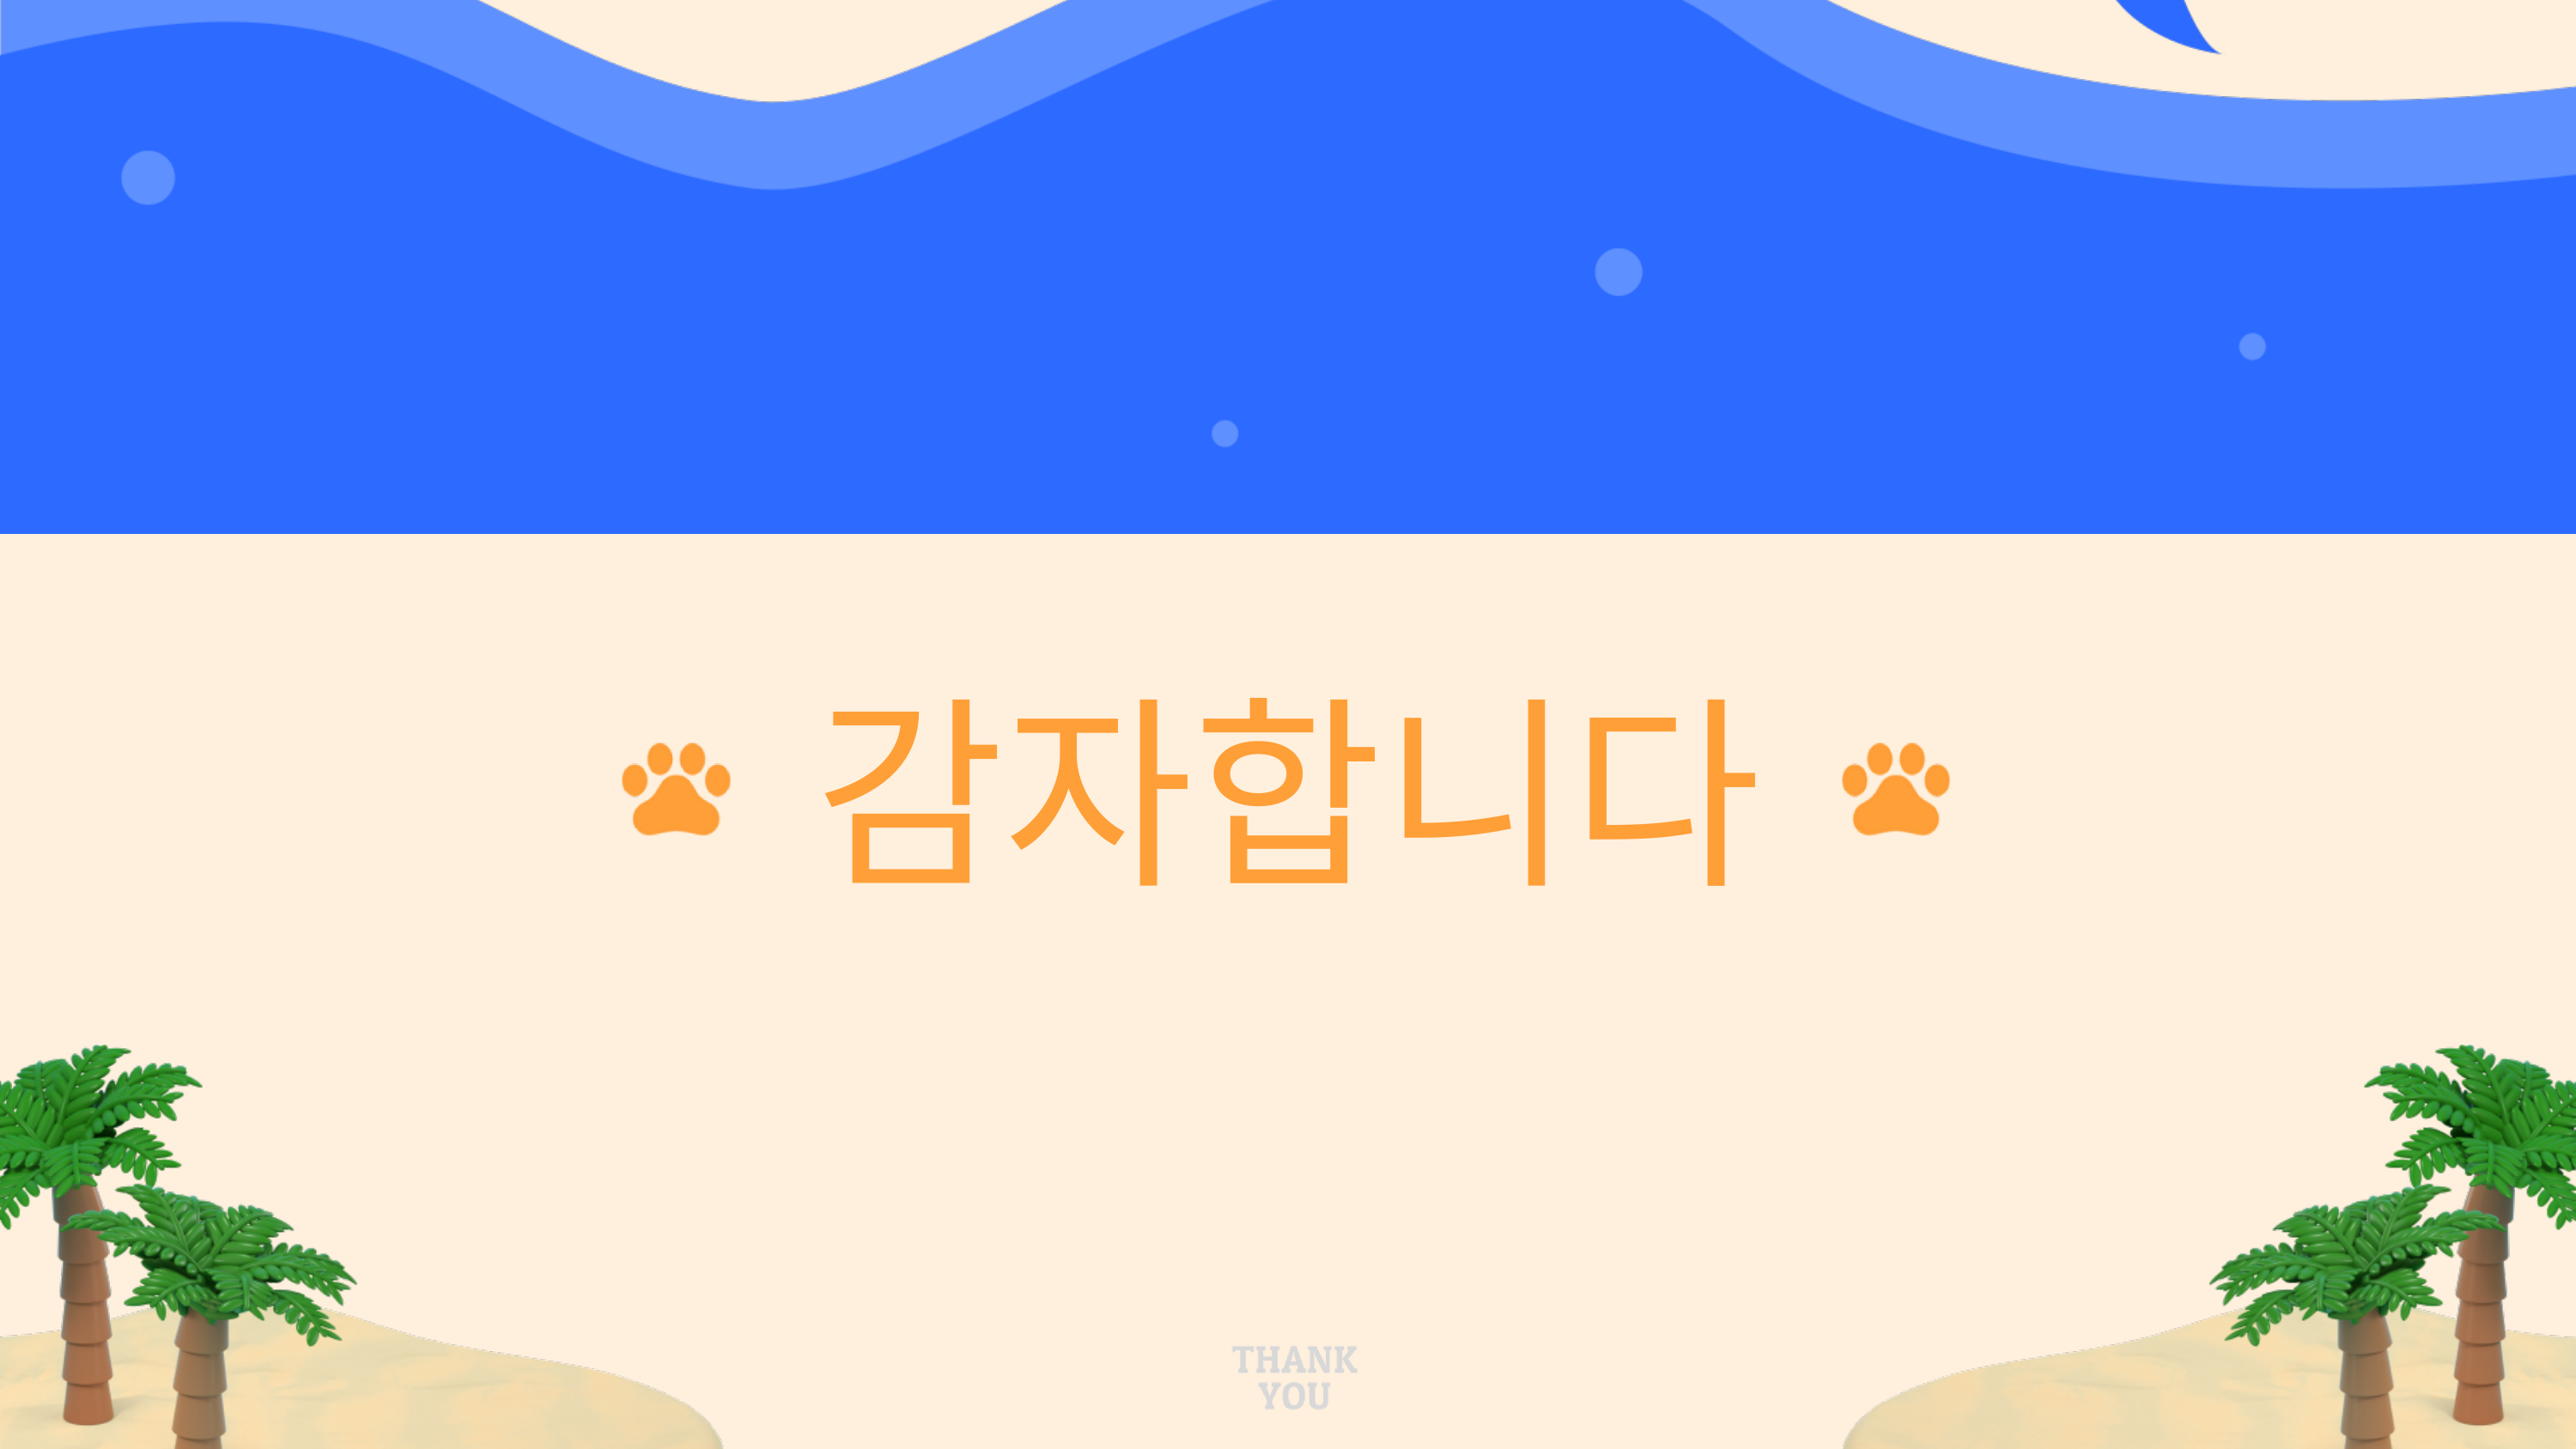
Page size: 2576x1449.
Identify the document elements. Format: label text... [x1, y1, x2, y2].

text_box [1842, 1045, 2576, 1449]
picture [618, 731, 738, 847]
picture [1143, 1320, 1433, 1444]
text_box [0, 1045, 725, 1449]
picture [1838, 731, 1958, 847]
text_box [0, 0, 2576, 534]
text_box 감자합니다 [802, 658, 1774, 918]
